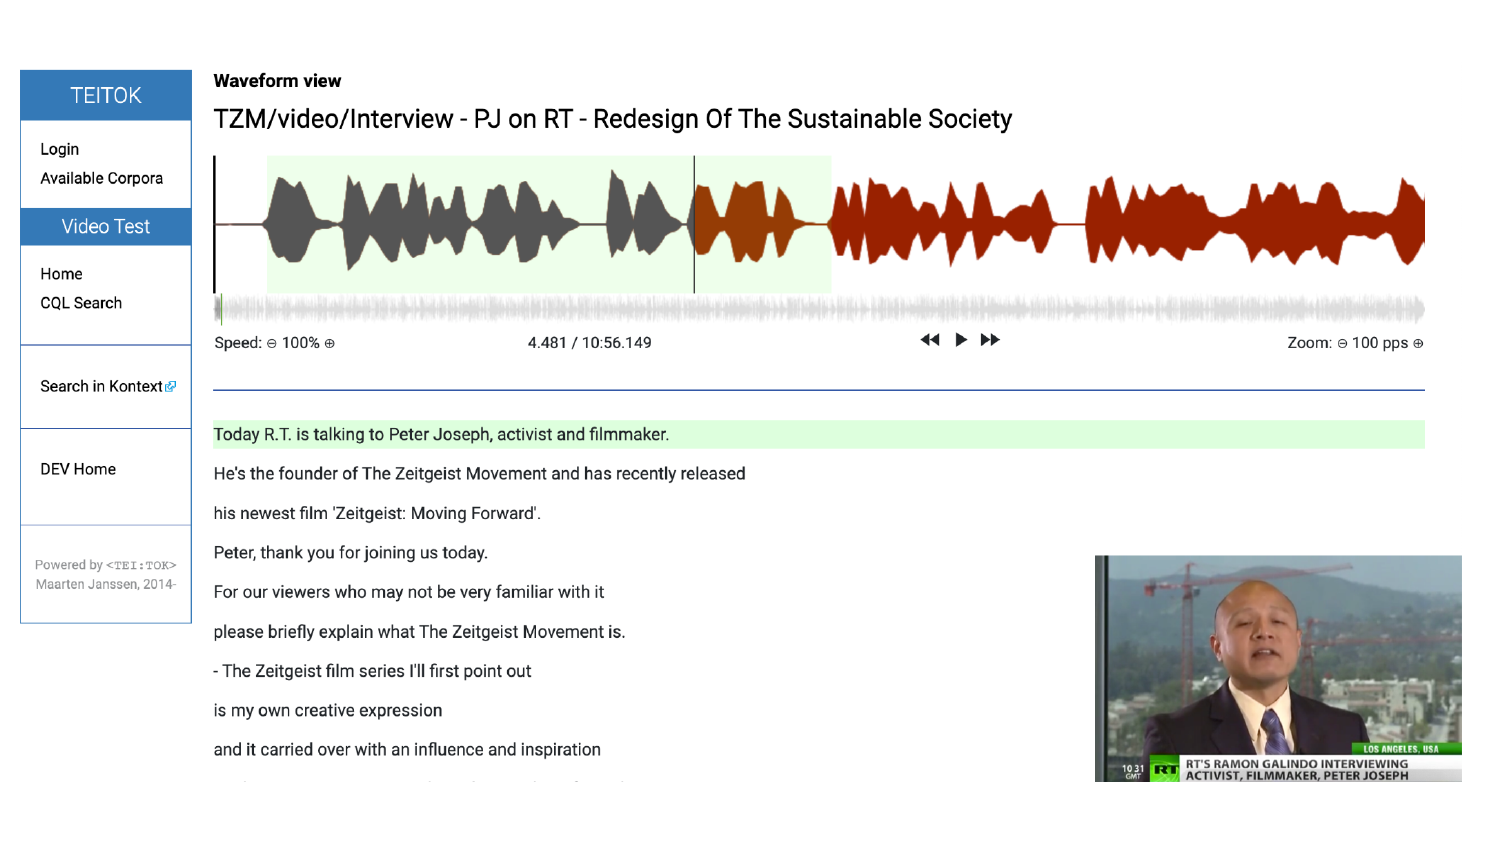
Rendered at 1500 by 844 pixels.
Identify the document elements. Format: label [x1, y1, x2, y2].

picture [11, 60, 1462, 782]
